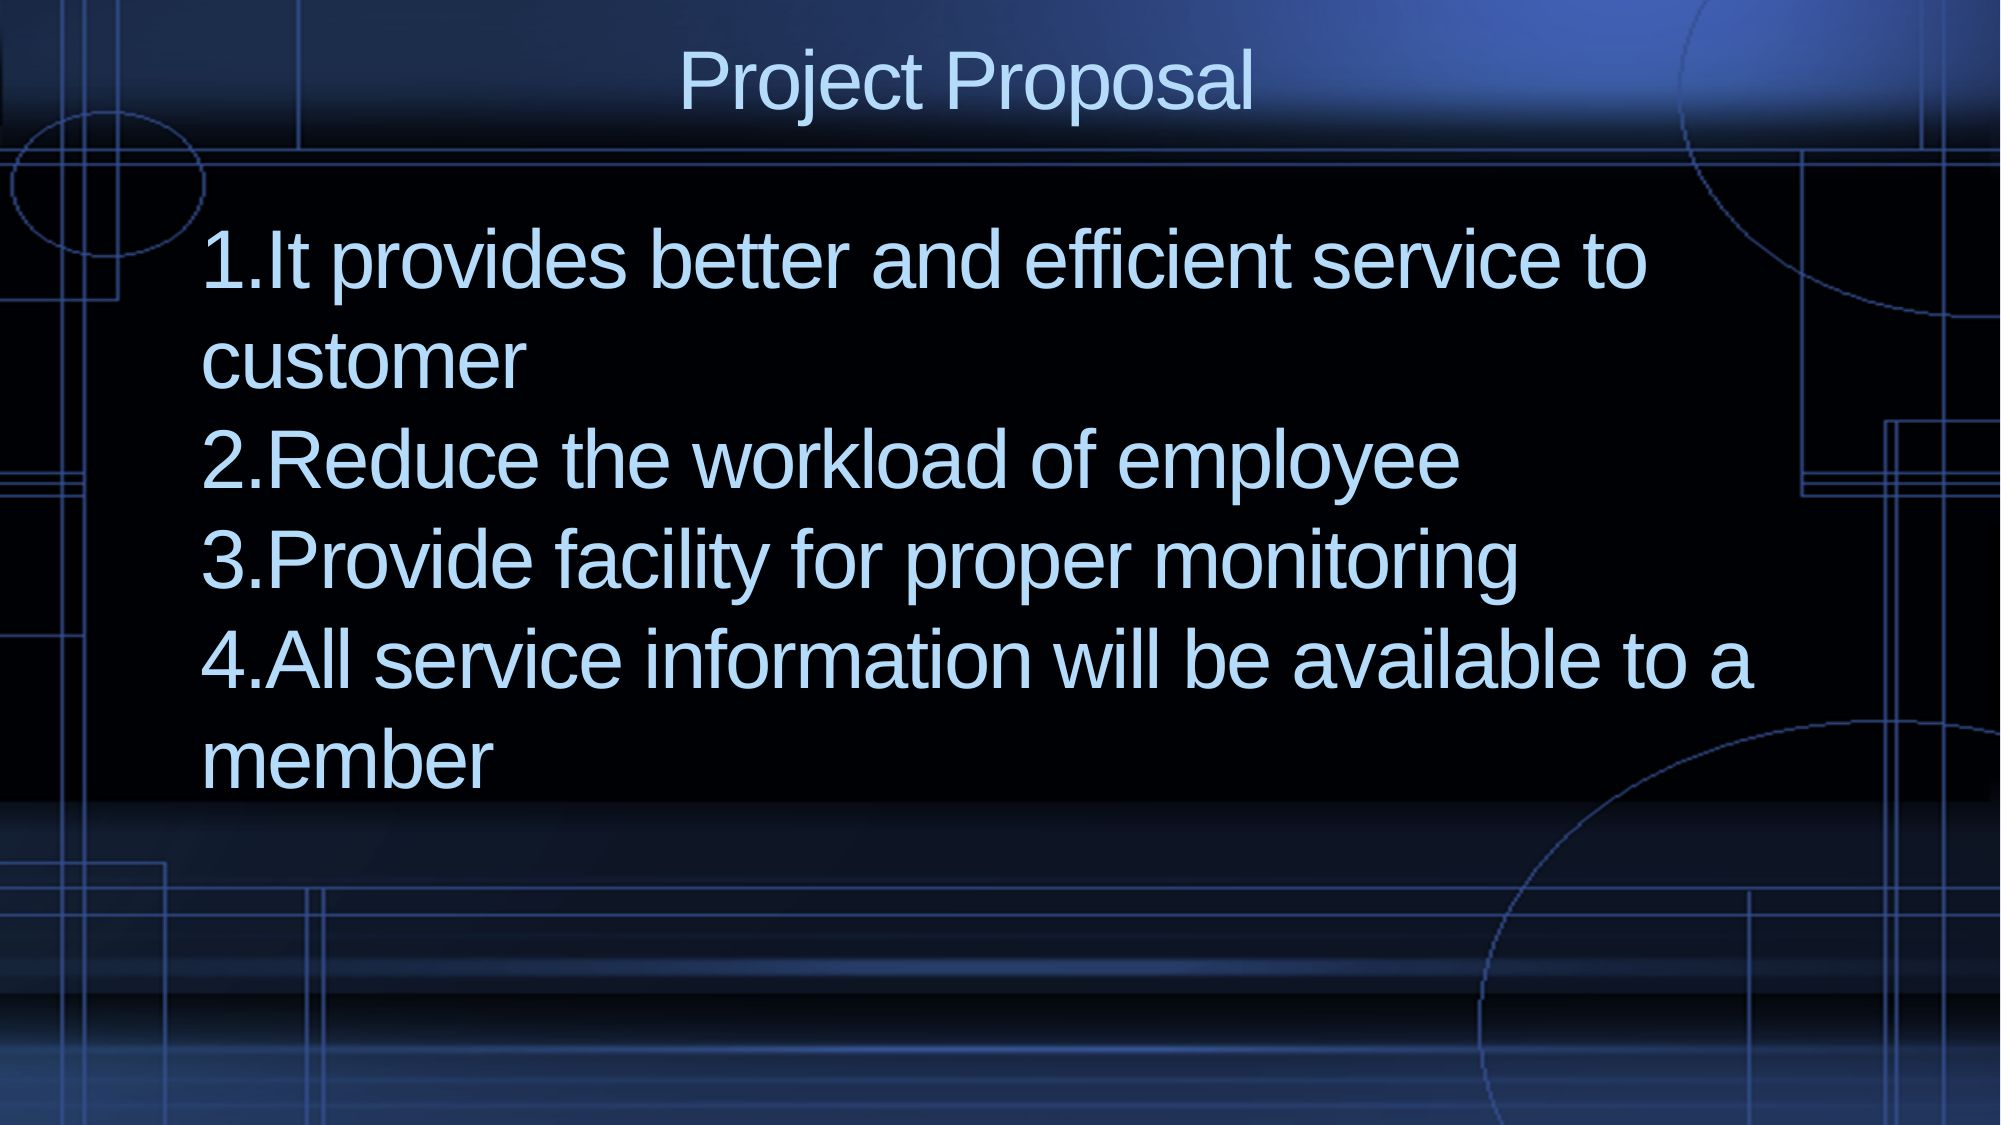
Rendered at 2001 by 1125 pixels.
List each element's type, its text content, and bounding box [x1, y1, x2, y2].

text_box 1.It provides better and efficient service to customer 2.Reduce the workload of employee 3.Provide facility for proper monitoring 4.All service information will be available to a member [185, 198, 1796, 874]
picture [0, 0, 2001, 1125]
title Project Proposal [430, 18, 1505, 157]
